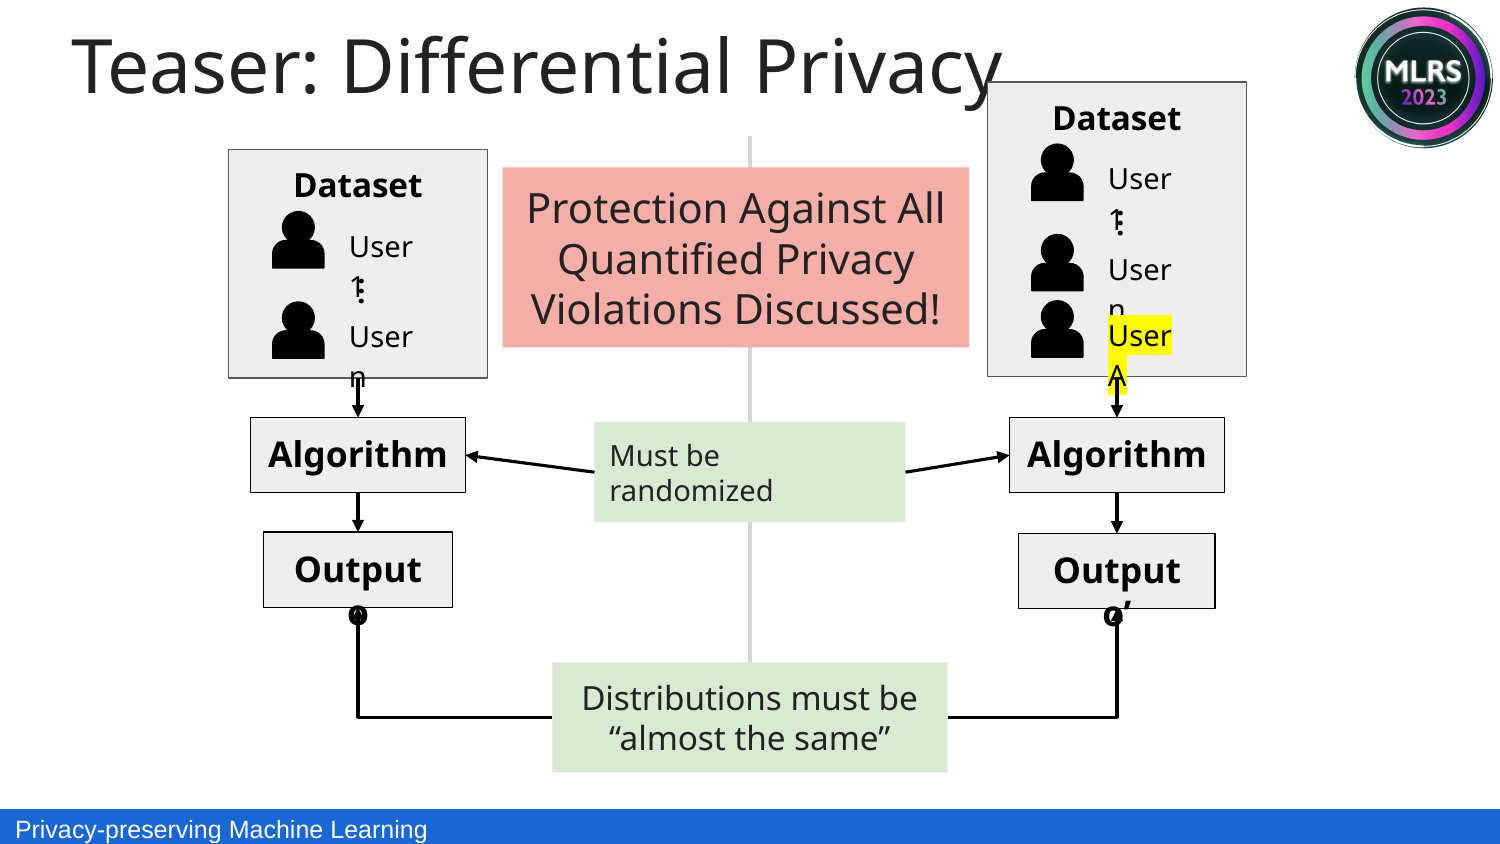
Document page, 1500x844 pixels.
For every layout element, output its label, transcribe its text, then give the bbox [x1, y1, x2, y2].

text_box Protection Against All Quantified Privacy Violations Discussed! [502, 167, 746, 348]
text_box Protection Against All Quantified Privacy Violations Discussed! [753, 167, 970, 348]
picture [1371, 22, 1493, 149]
text_box Algorithm [1009, 417, 1225, 493]
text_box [357, 607, 1118, 774]
text_box Teaser: Differential Privacy [55, 3, 1467, 124]
text_box Algorithm [250, 417, 466, 493]
text_box Output o [263, 532, 453, 608]
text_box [465, 421, 1010, 489]
text_box Output o’ [1018, 533, 1216, 609]
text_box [987, 81, 1247, 377]
text_box Doesn’t contain user A [492, 193, 502, 316]
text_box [228, 149, 488, 379]
